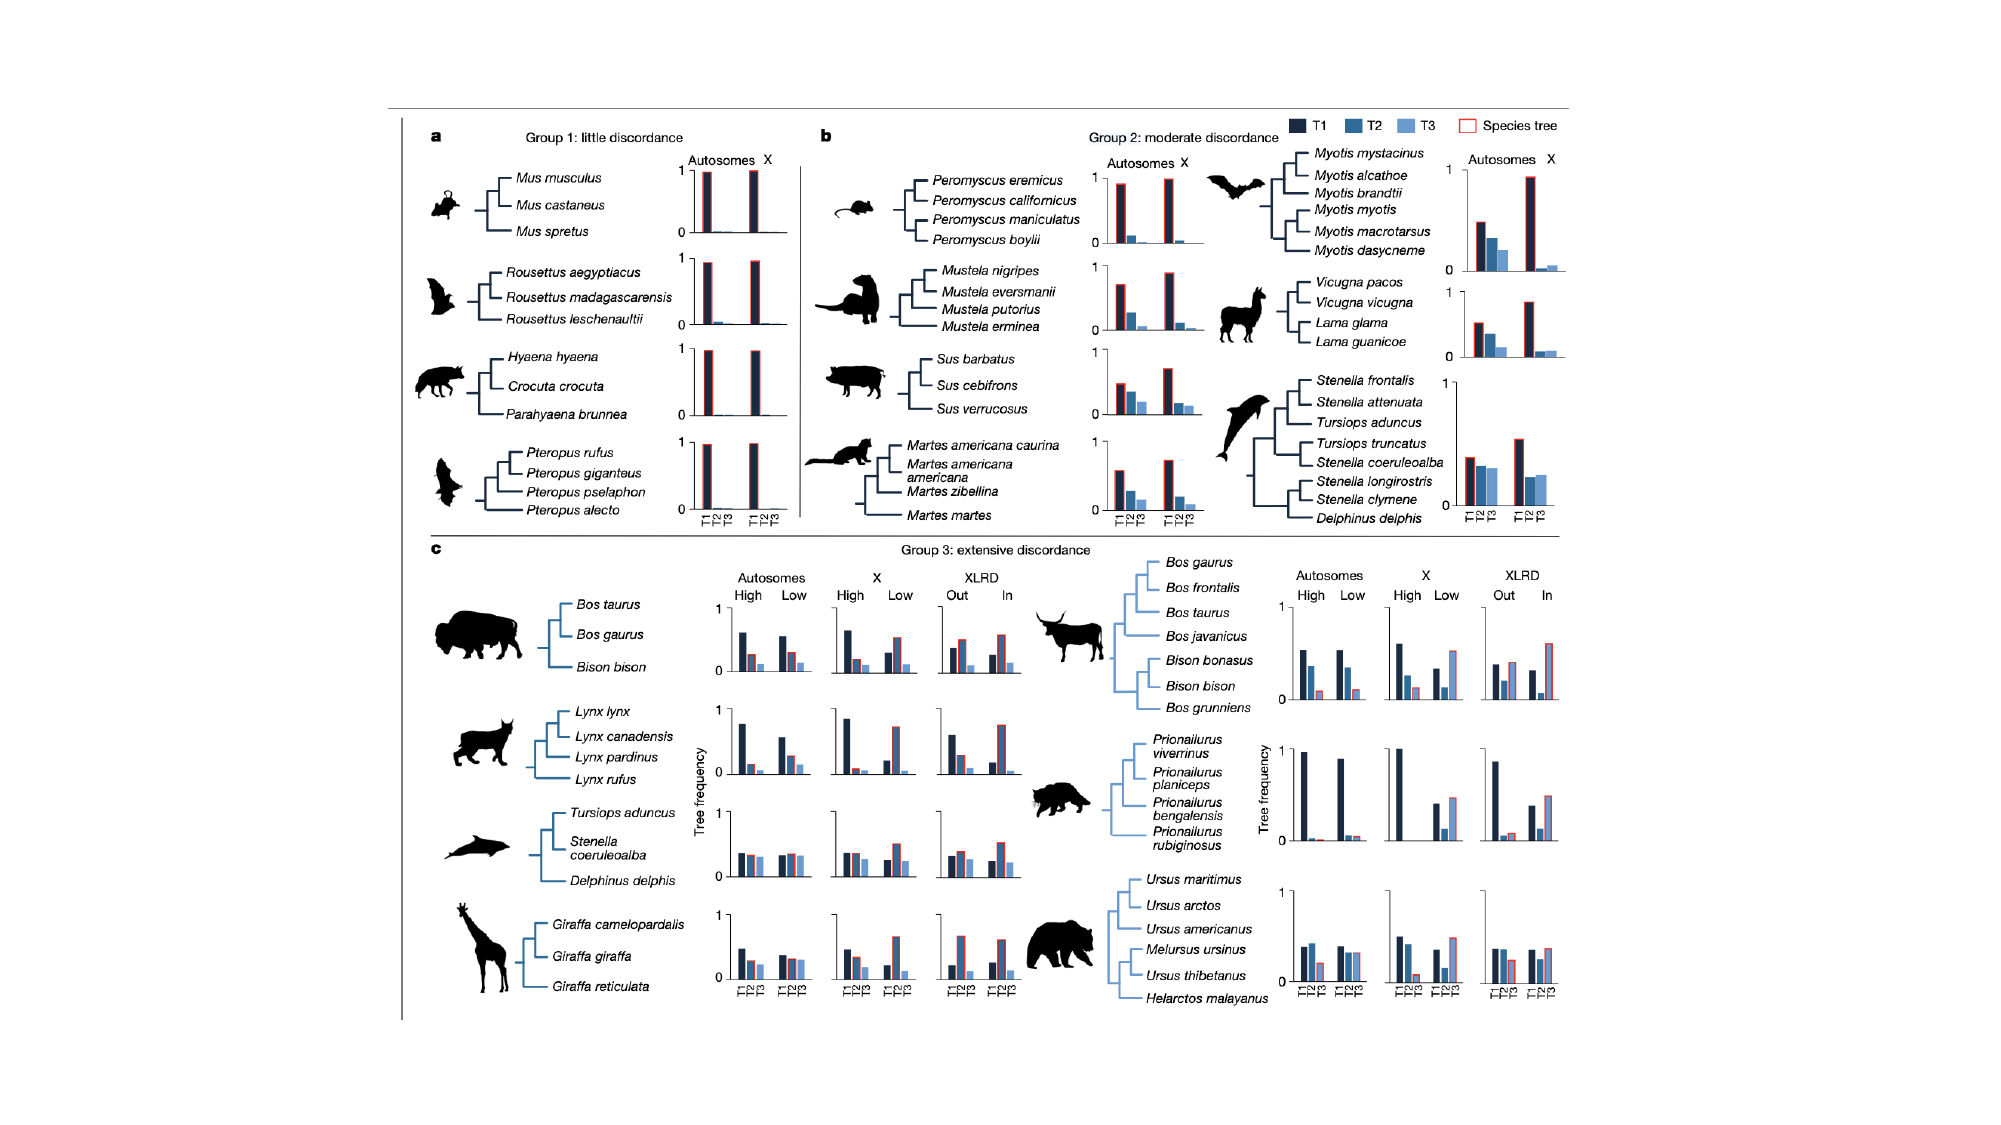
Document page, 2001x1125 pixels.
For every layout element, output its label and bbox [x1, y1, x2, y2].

picture [388, 104, 1612, 1020]
